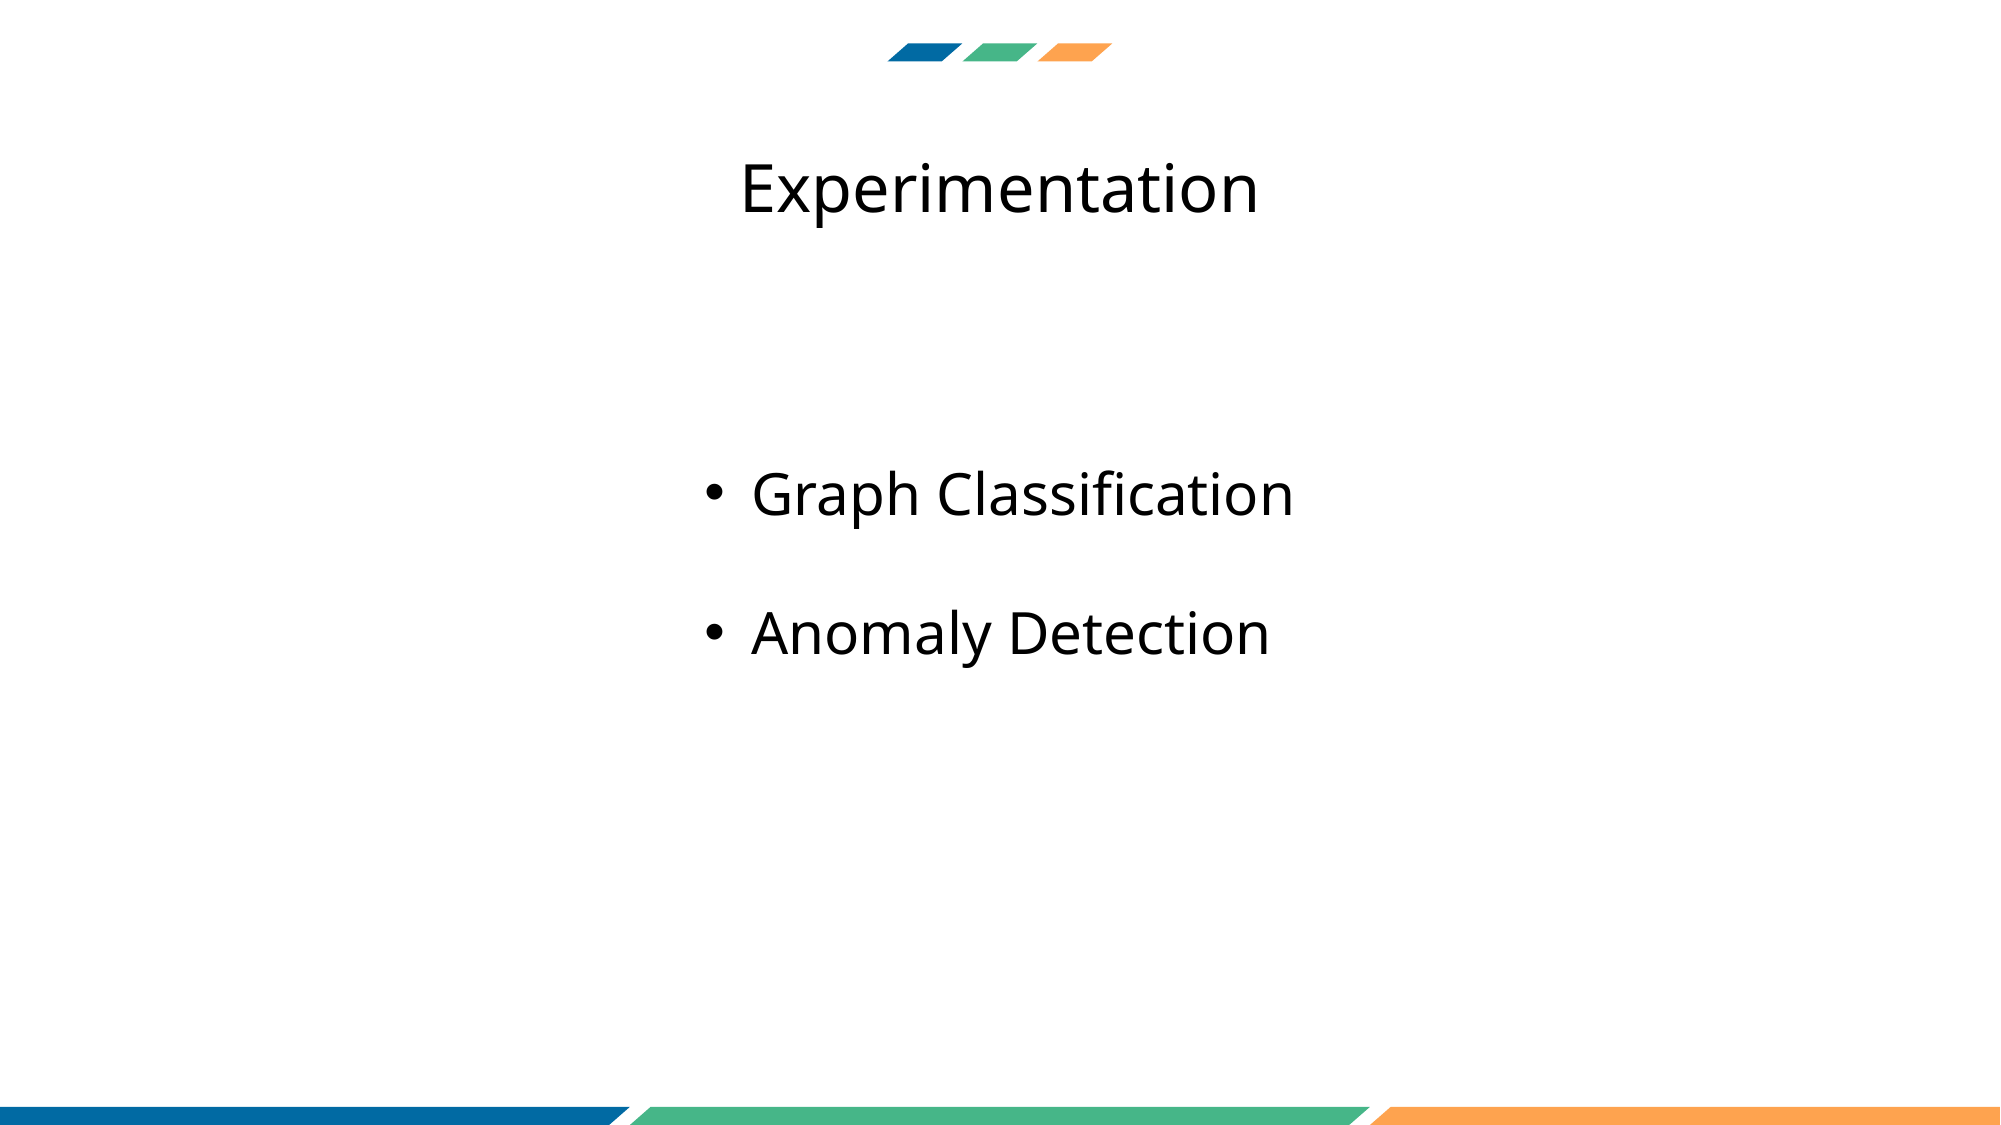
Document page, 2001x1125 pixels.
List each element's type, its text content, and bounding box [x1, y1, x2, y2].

text_box Graph Classification Anomaly Detection [689, 449, 1311, 674]
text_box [0, 1106, 2000, 1125]
text_box Experimentation [494, 145, 1505, 226]
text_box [887, 43, 1113, 62]
